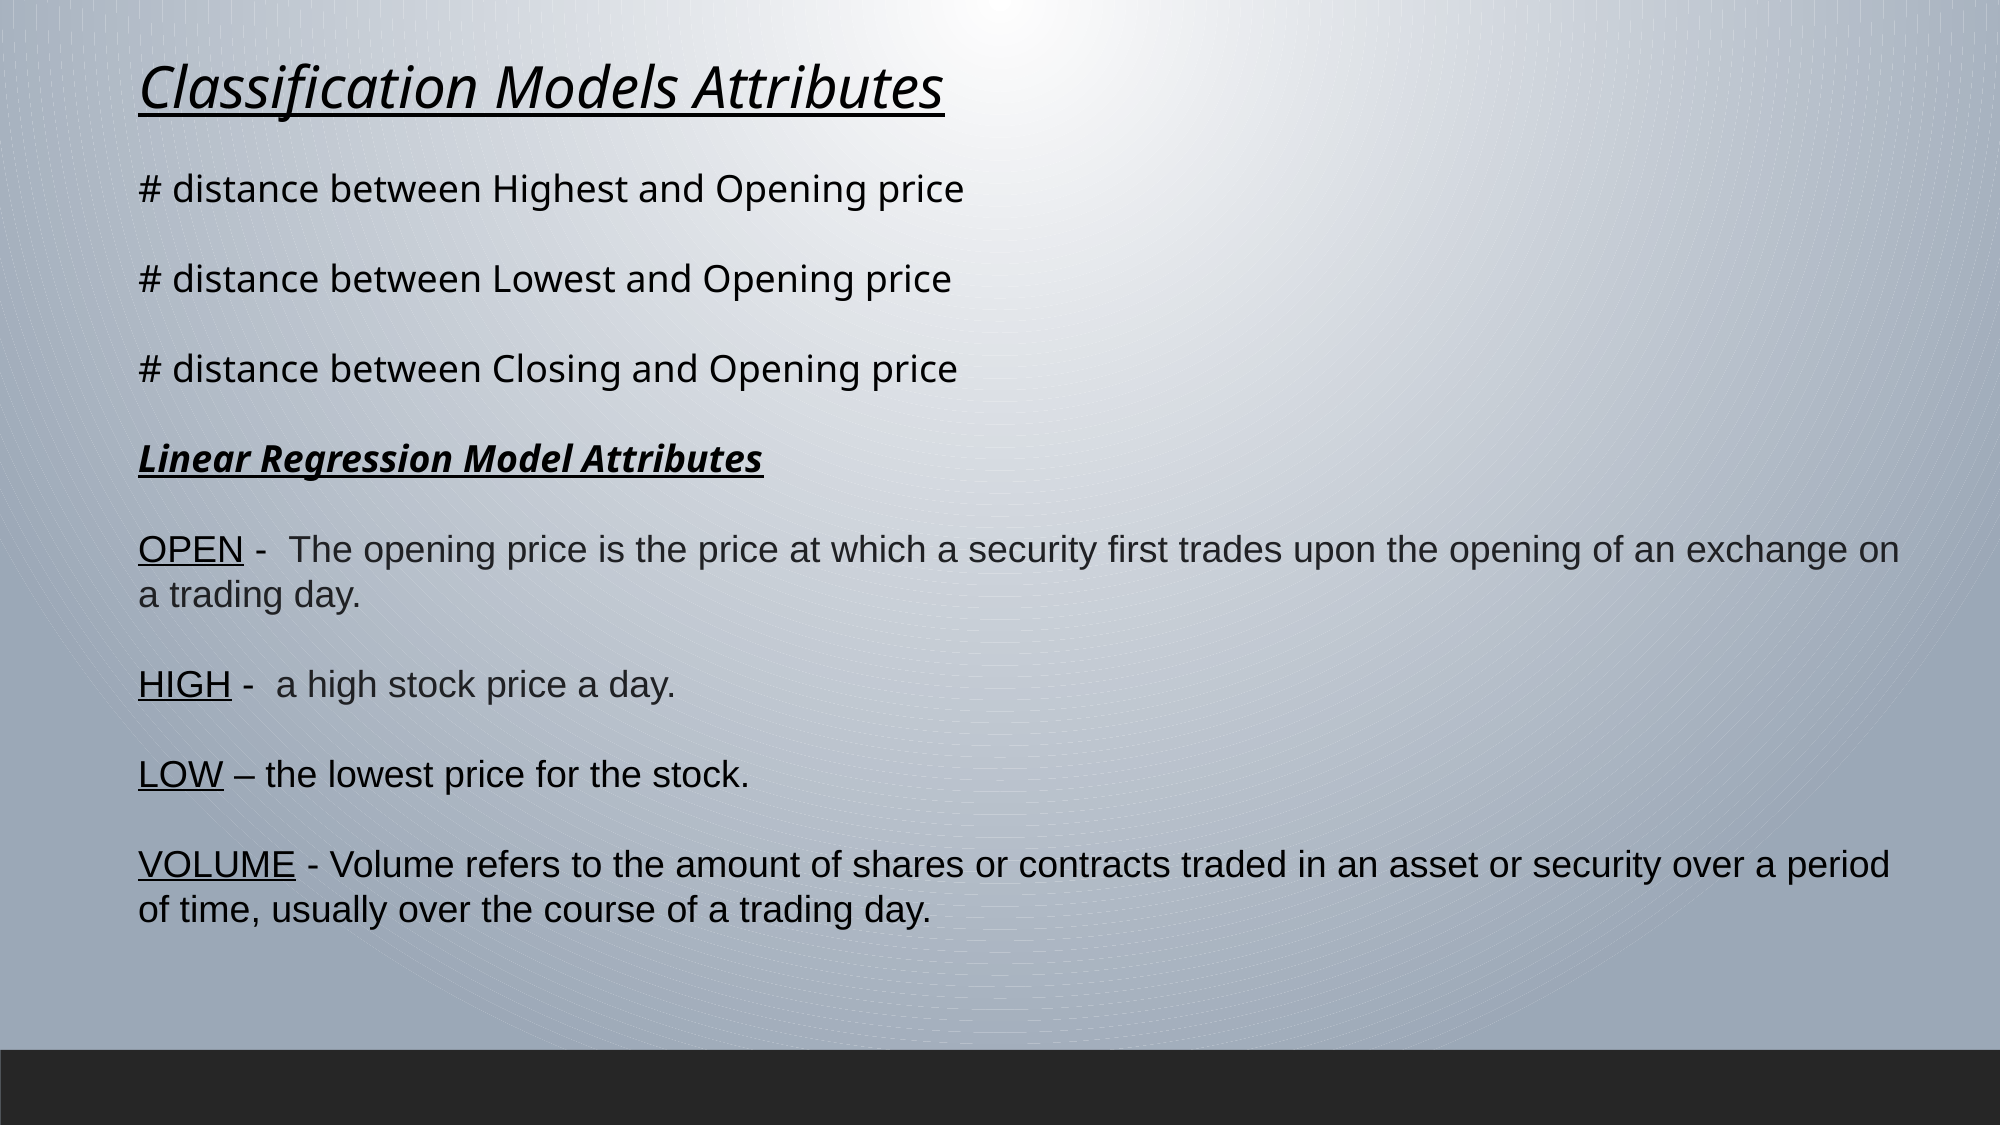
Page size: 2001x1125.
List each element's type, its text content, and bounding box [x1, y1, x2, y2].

text_box Classification Models Attributes # distance between Highest and Opening price # distance between Lowest and Opening price # distance between Closing and Opening price Linear Regression Model Attributes OPEN - The opening price is the price at which a security first trades upon the opening of an exchange on a trading day. HIGH - a high stock price a day. LOW – the lowest price for the stock. VOLUME - Volume refers to the amount of shares or contracts traded in an asset or security over a period of time, usually over the course of a trading day. [123, 42, 1921, 1073]
